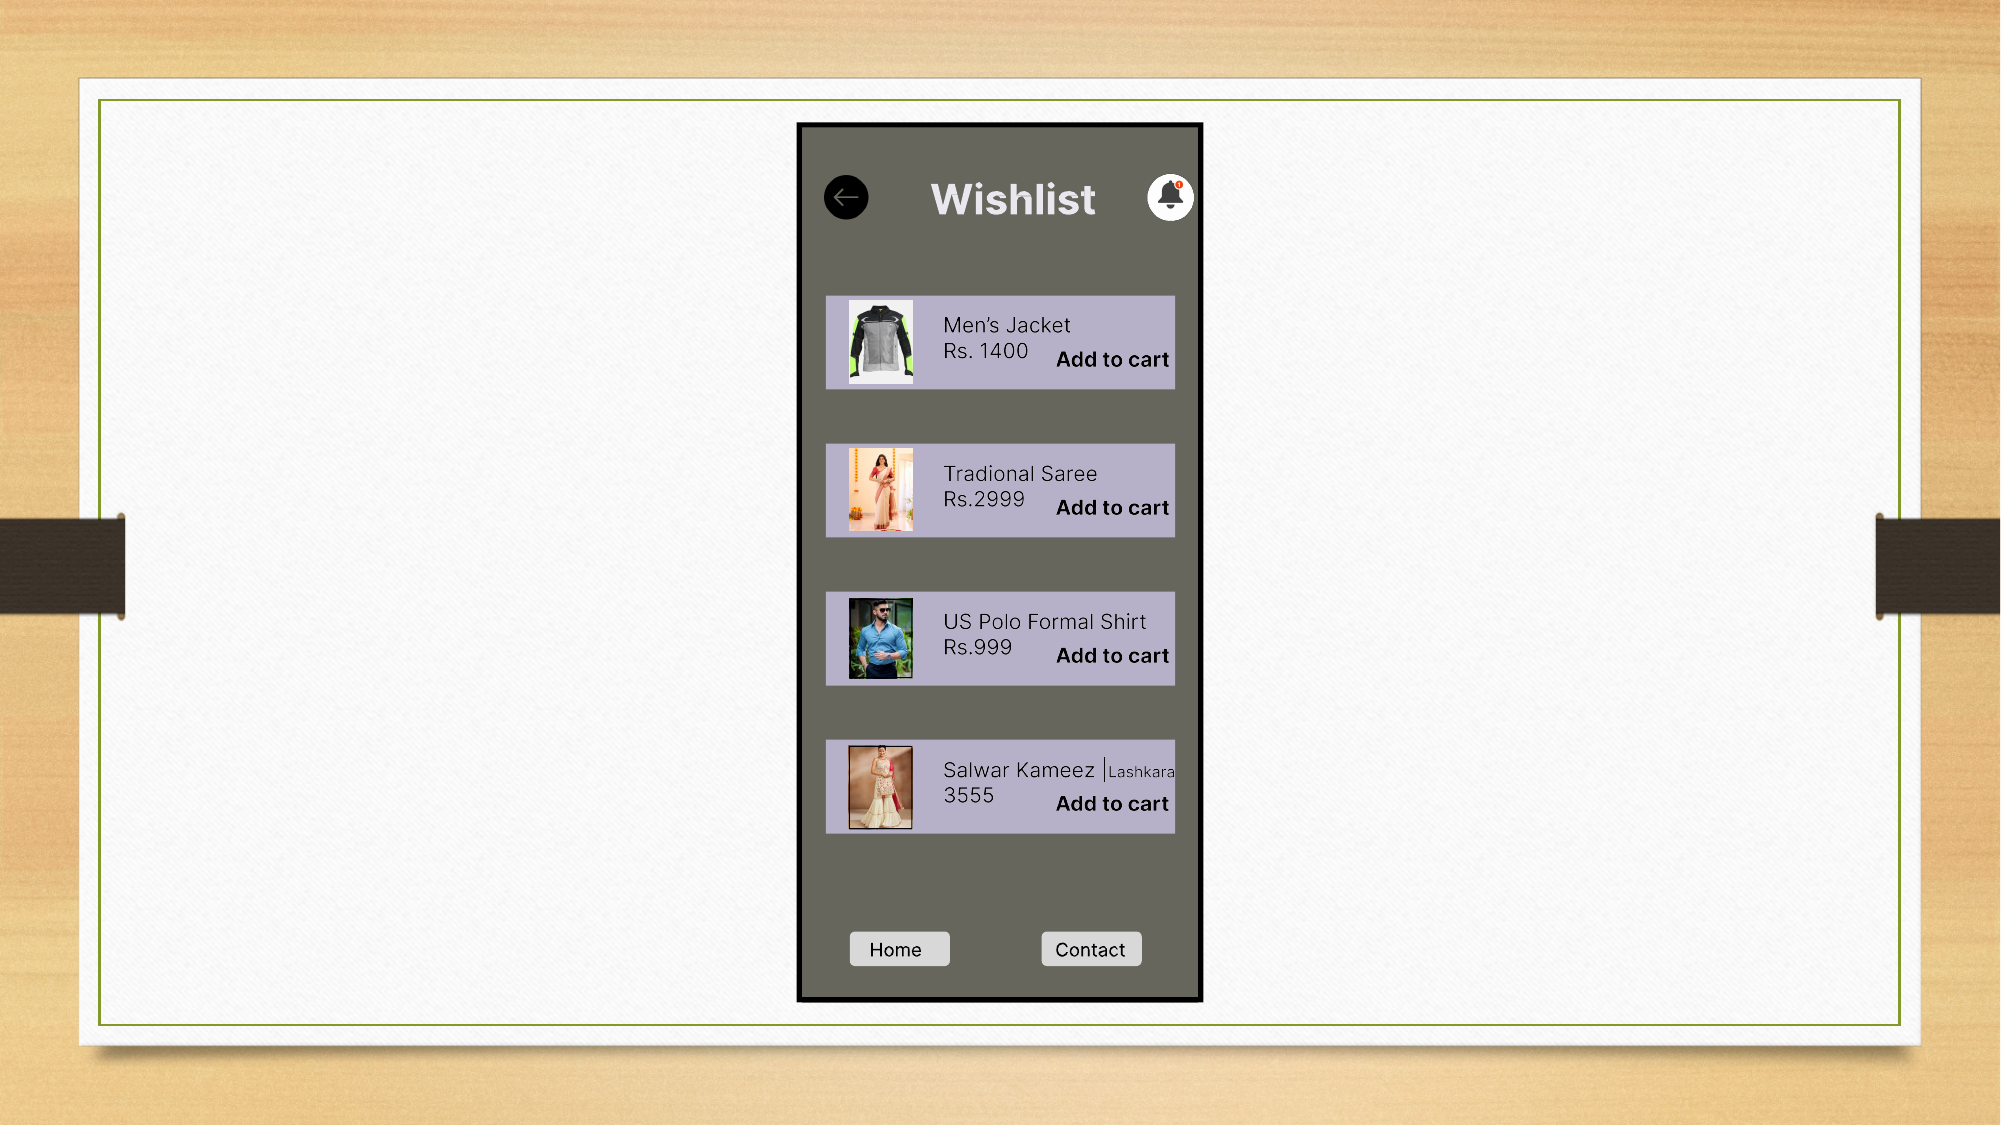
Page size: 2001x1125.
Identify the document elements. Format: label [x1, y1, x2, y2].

picture [0, 0, 2001, 1125]
text_box [796, 122, 1204, 1003]
